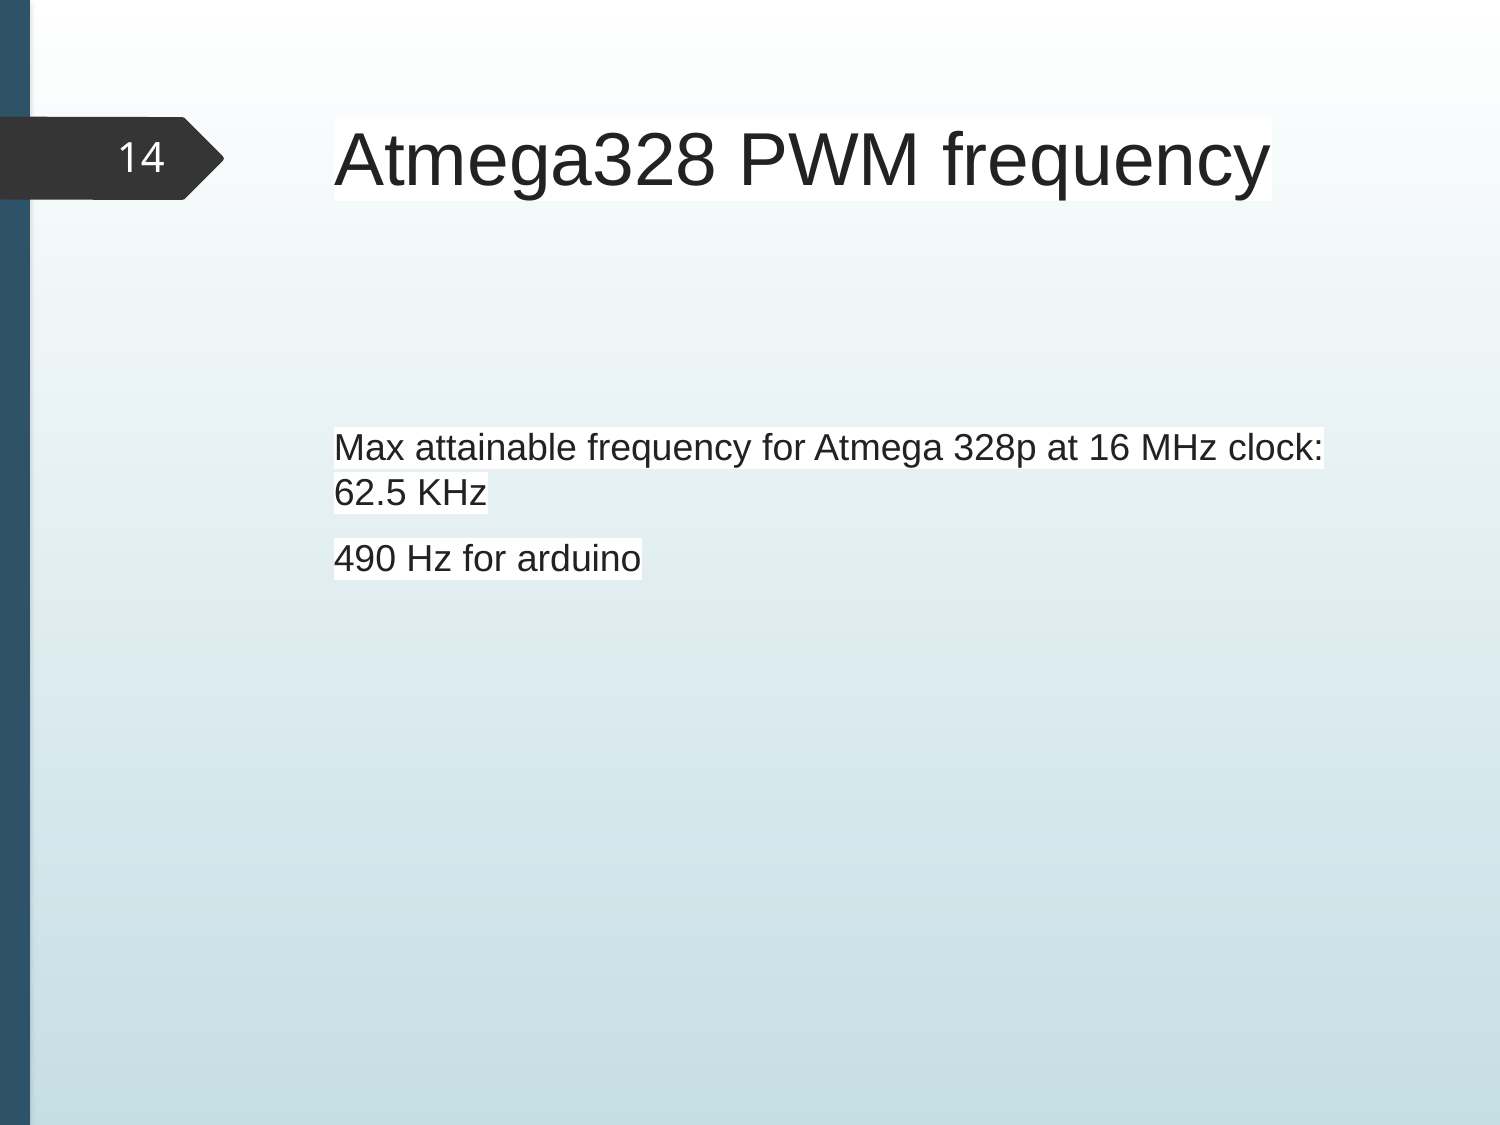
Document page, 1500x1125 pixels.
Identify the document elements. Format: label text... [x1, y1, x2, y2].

list Max attainable frequency for Atmega 328p at 16 MHz clock: 62.5 KHz 490 Hz for arduino [318, 350, 1400, 970]
slide_number 14 [83, 129, 180, 190]
title Atmega328 PWM frequency [319, 102, 1400, 313]
